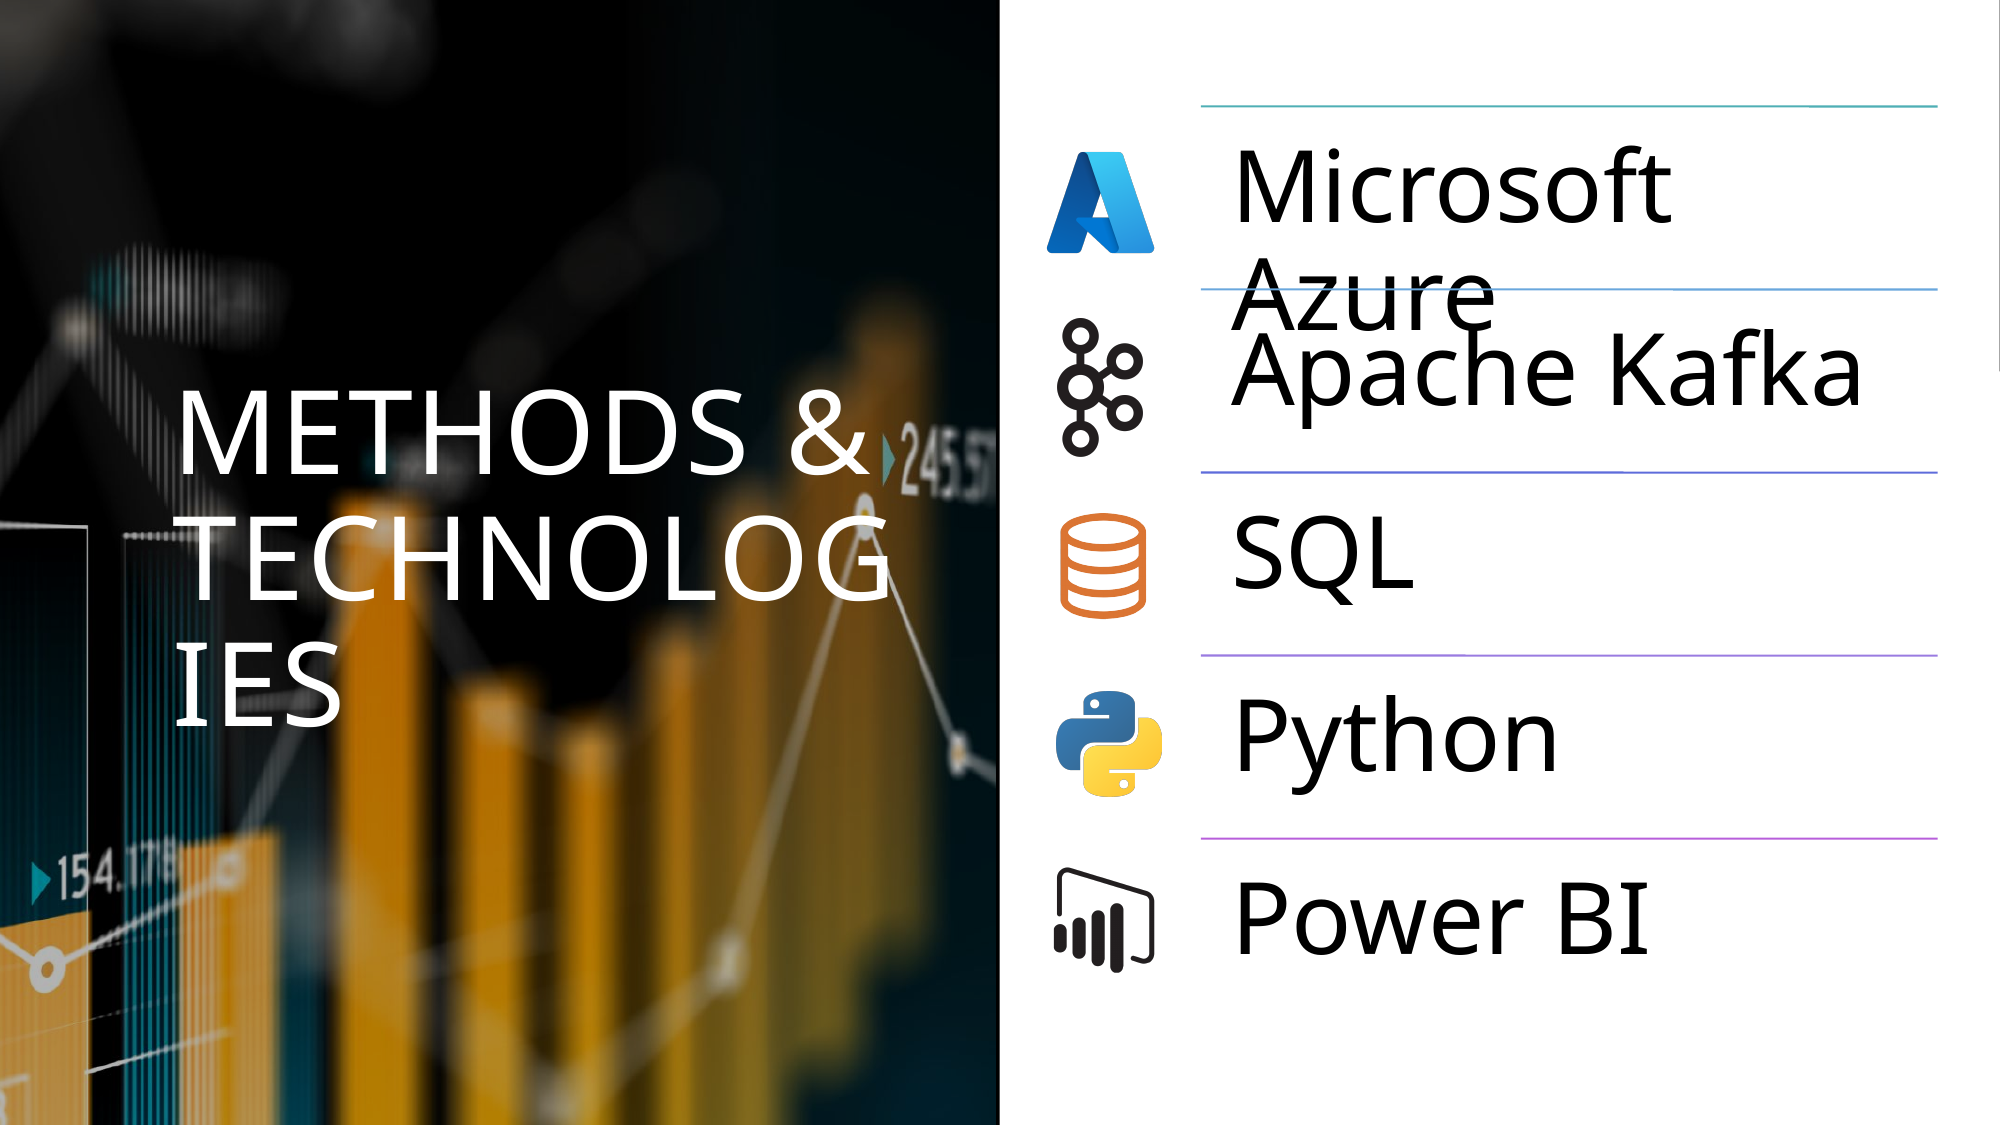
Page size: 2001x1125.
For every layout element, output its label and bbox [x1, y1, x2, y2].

picture [139, 1061, 146, 1089]
picture [1051, 867, 1157, 974]
text_box [1001, 0, 2000, 1125]
picture [1046, 504, 1154, 621]
picture [1042, 144, 1159, 261]
picture [1056, 691, 1162, 797]
list [1200, 106, 1938, 1022]
text_box [996, 0, 1001, 1125]
picture [1057, 318, 1143, 457]
picture [0, 0, 996, 1125]
